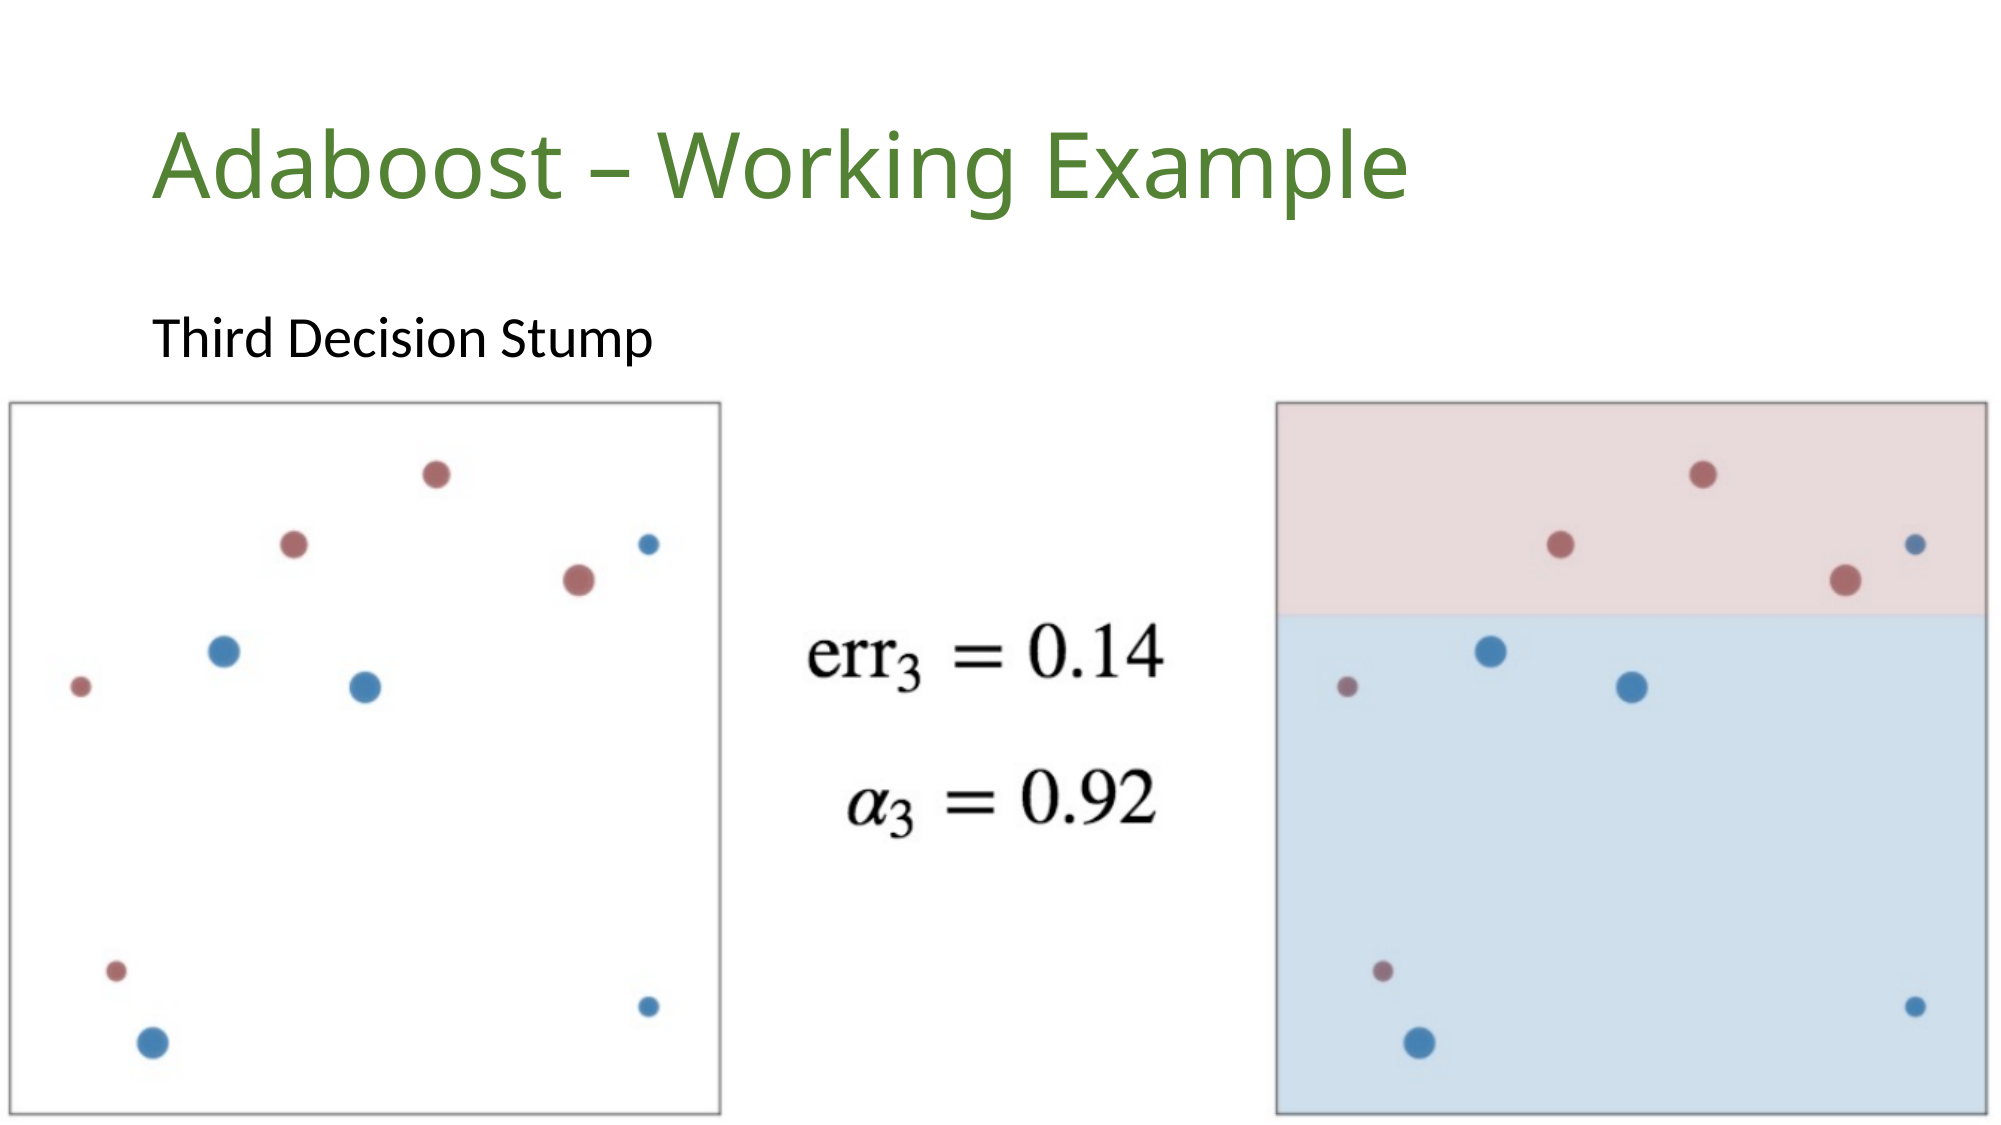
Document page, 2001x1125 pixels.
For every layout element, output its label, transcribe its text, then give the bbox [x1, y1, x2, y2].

list Third Decision Stump [137, 299, 1863, 395]
title Adaboost – Working Example [137, 59, 1863, 278]
picture [0, 395, 2000, 1125]
